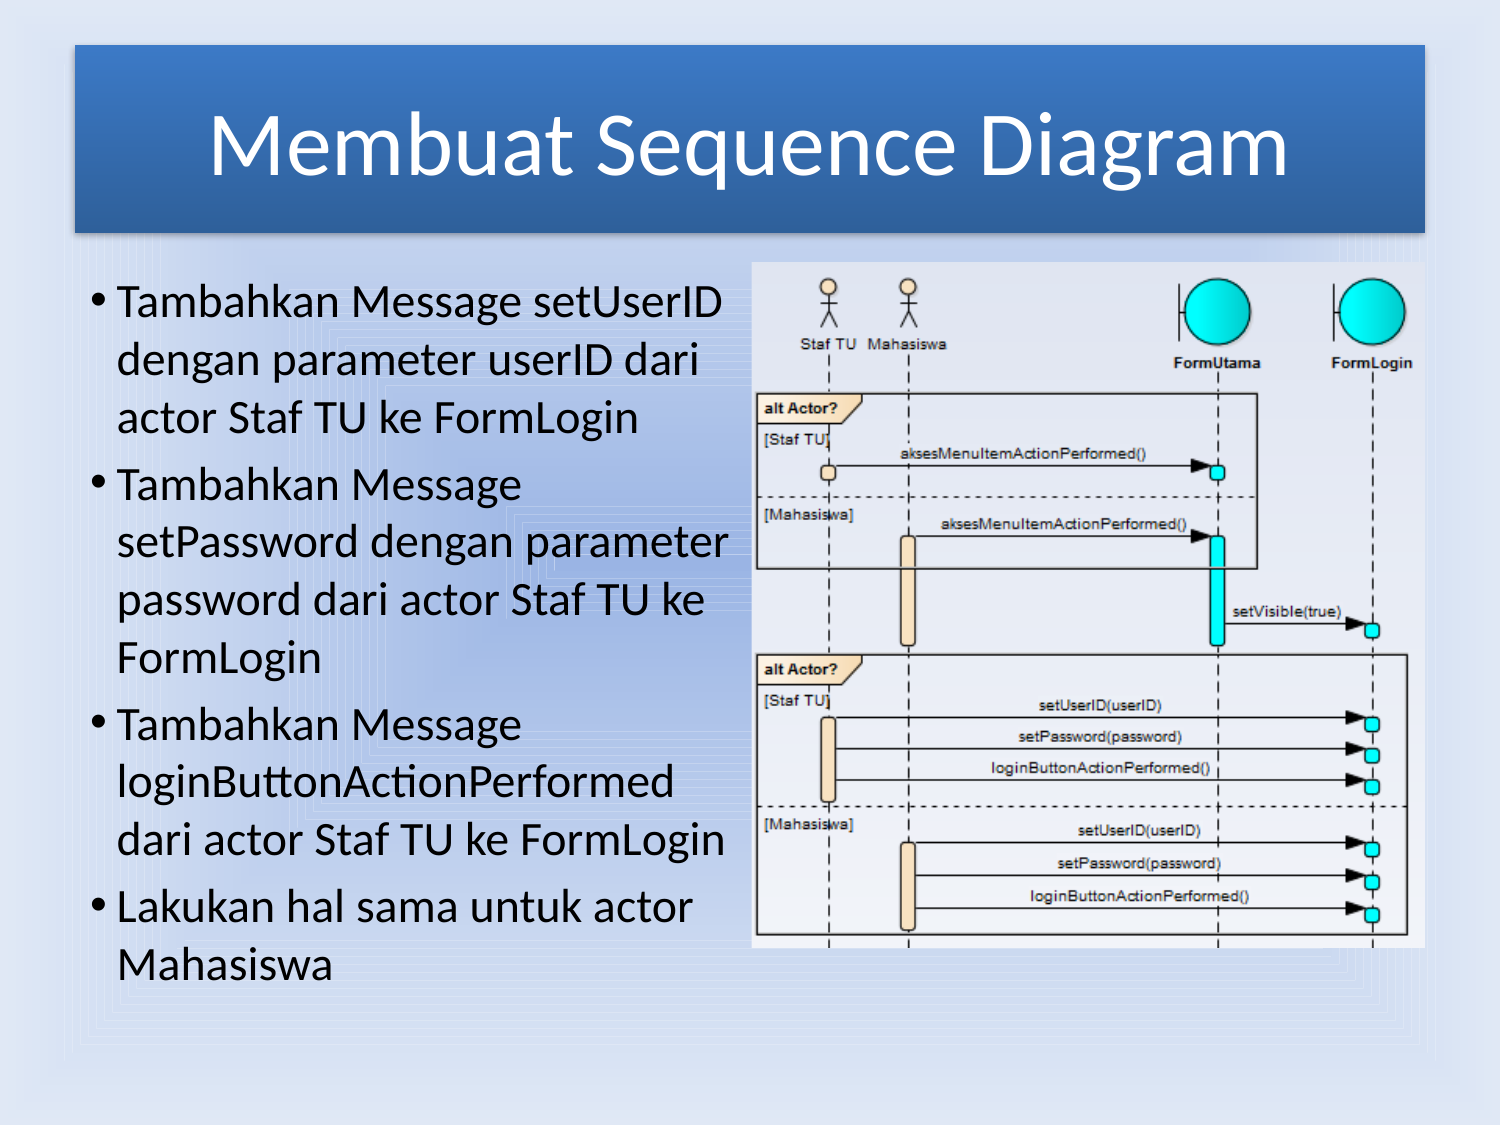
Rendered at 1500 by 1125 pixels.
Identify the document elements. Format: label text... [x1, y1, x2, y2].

title Membuat Sequence Diagram [75, 45, 1425, 233]
picture [751, 262, 1426, 948]
list Tambahkan Message setUserID dengan parameter userID dari actor Staf TU ke FormLogin Tambahkan Message setPassword dengan parameter password dari actor Staf TU ke FormLogin Tambahkan Message loginButtonActionPerformed dari actor Staf TU ke FormLogin Lakukan hal sama untuk actor Mahasiswa [75, 262, 749, 1059]
